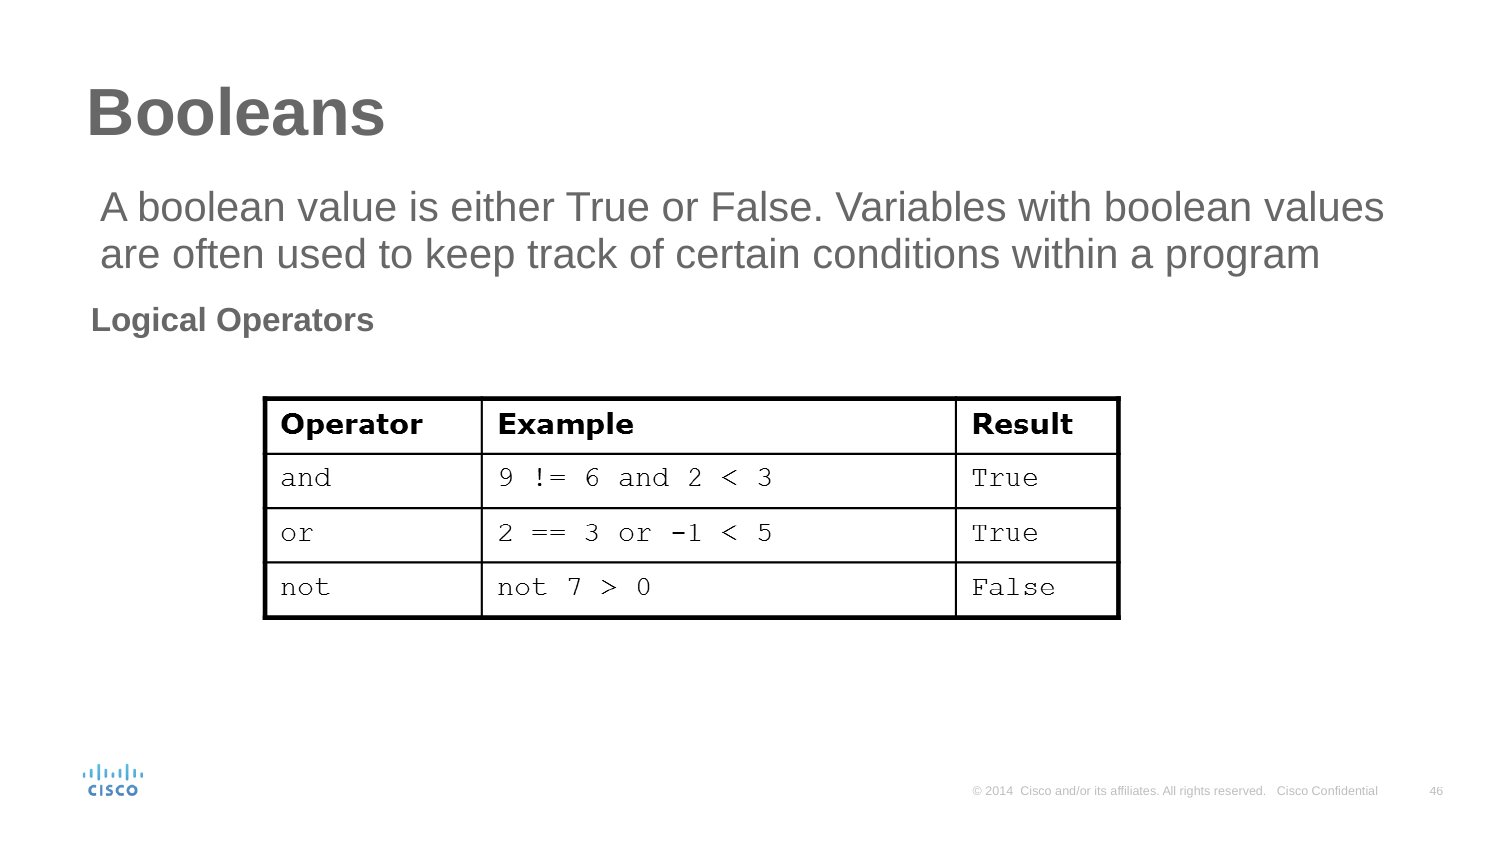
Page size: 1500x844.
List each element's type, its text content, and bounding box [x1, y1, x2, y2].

list A boolean value is either True or False. Variables with boolean values are often used to keep track of certain conditions within a program Logical Operators [75, 176, 1434, 741]
title Booleans [71, 55, 1441, 176]
picture [262, 396, 1124, 622]
picture [77, 758, 149, 803]
